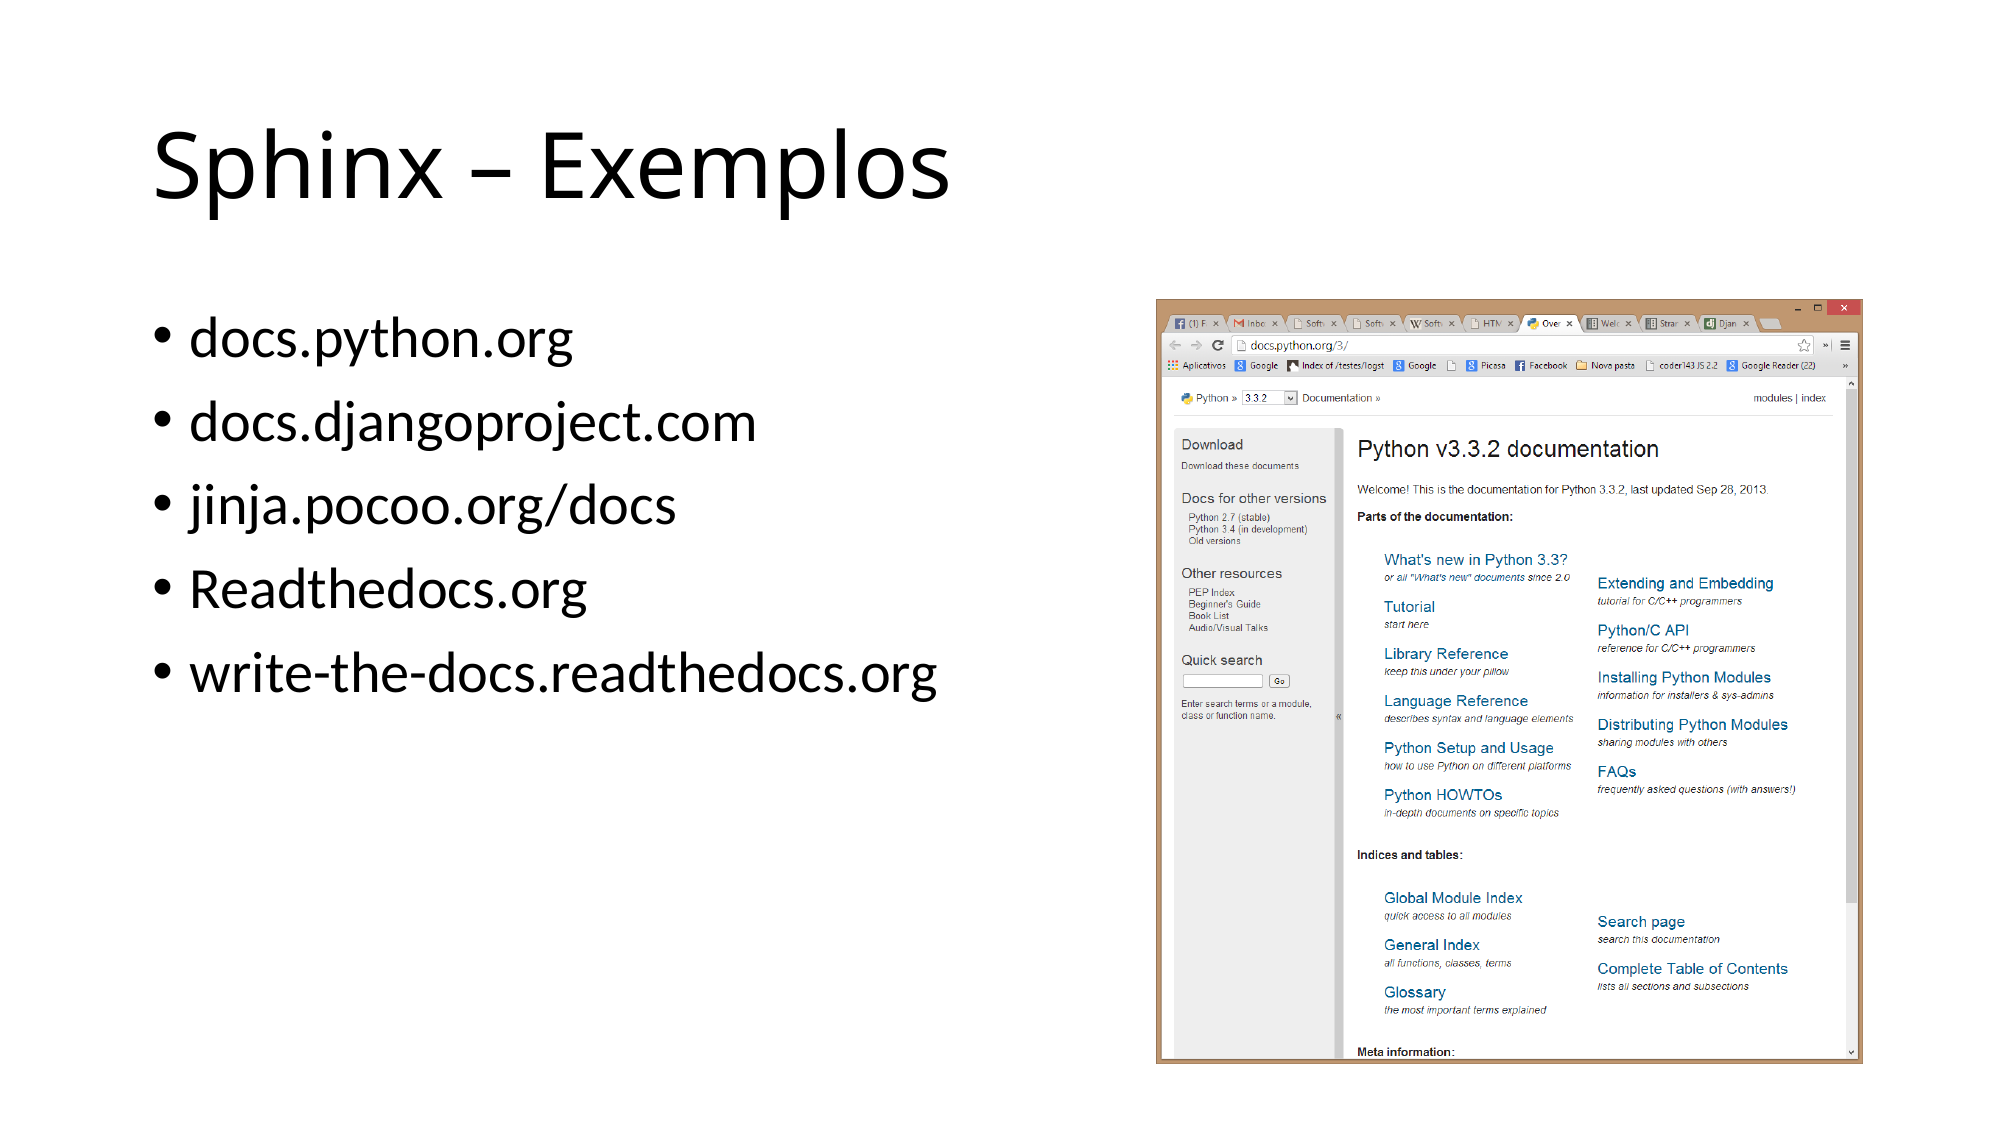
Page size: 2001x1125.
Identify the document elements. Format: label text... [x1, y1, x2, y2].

title Sphinx – Exemplos [137, 59, 1863, 278]
list docs.python.org docs.djangoproject.com jinja.pocoo.org/docs Readthedocs.org write-the-docs.readthedocs.org [137, 299, 1156, 1014]
picture [1156, 299, 1863, 1064]
